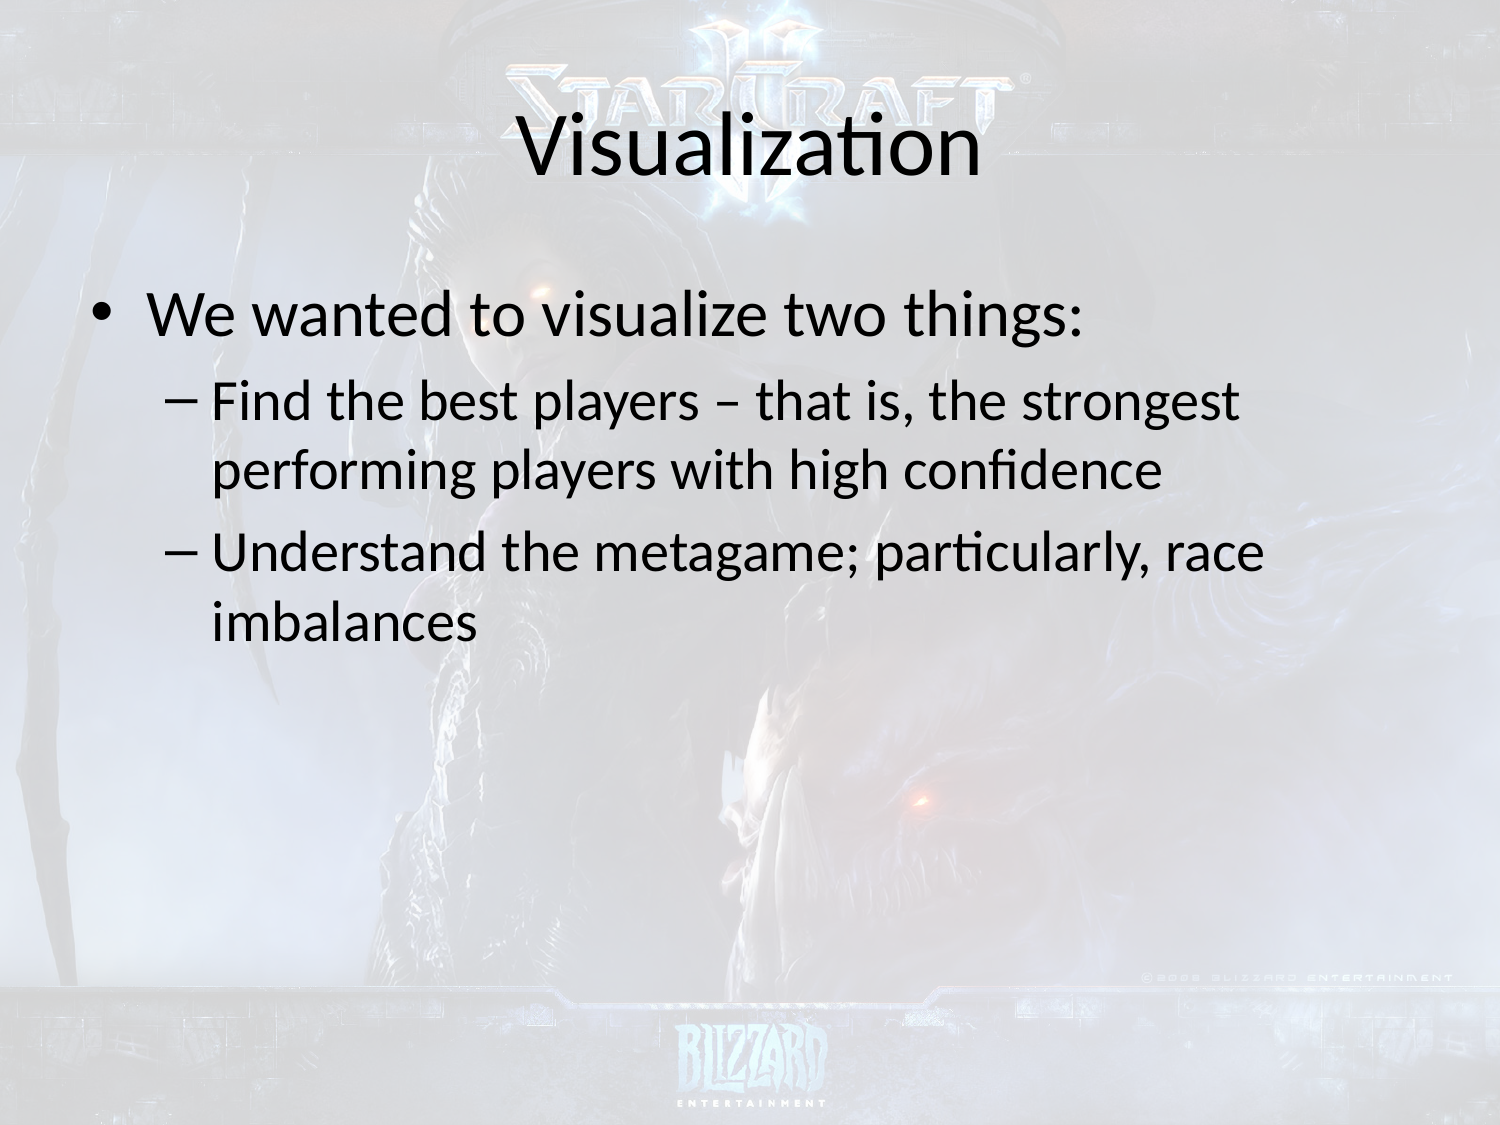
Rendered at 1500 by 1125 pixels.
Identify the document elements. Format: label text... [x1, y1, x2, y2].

title Visualization [75, 45, 1425, 233]
list We wanted to visualize two things: Find the best players – that is, the strongest performing players with high confidence Understand the metagame; particularly, race imbalances [75, 262, 1425, 1005]
